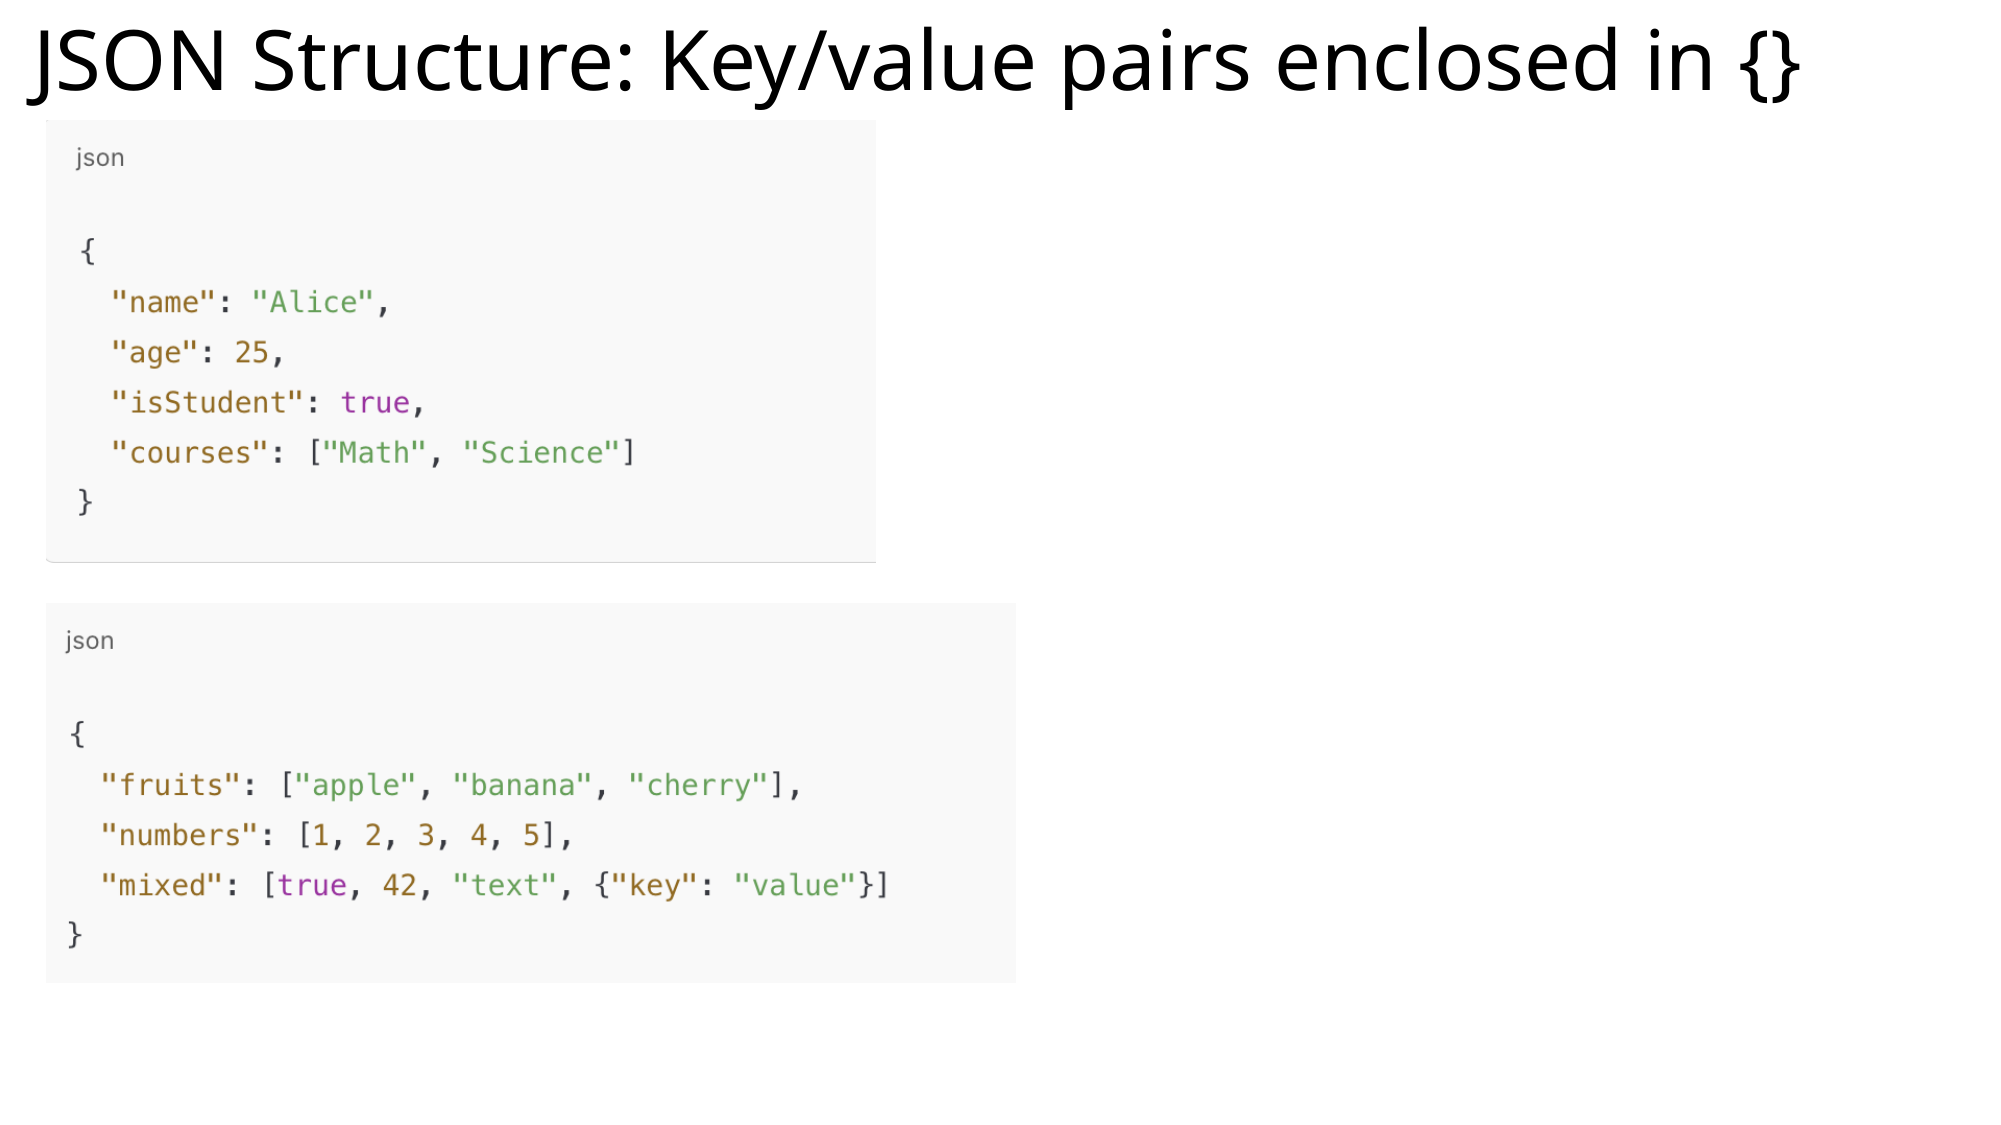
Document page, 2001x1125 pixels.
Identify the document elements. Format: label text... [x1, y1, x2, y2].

picture [46, 120, 877, 563]
text_box JSON Structure: Key/value pairs enclosed in {} [18, 0, 2000, 185]
picture [46, 603, 1016, 984]
